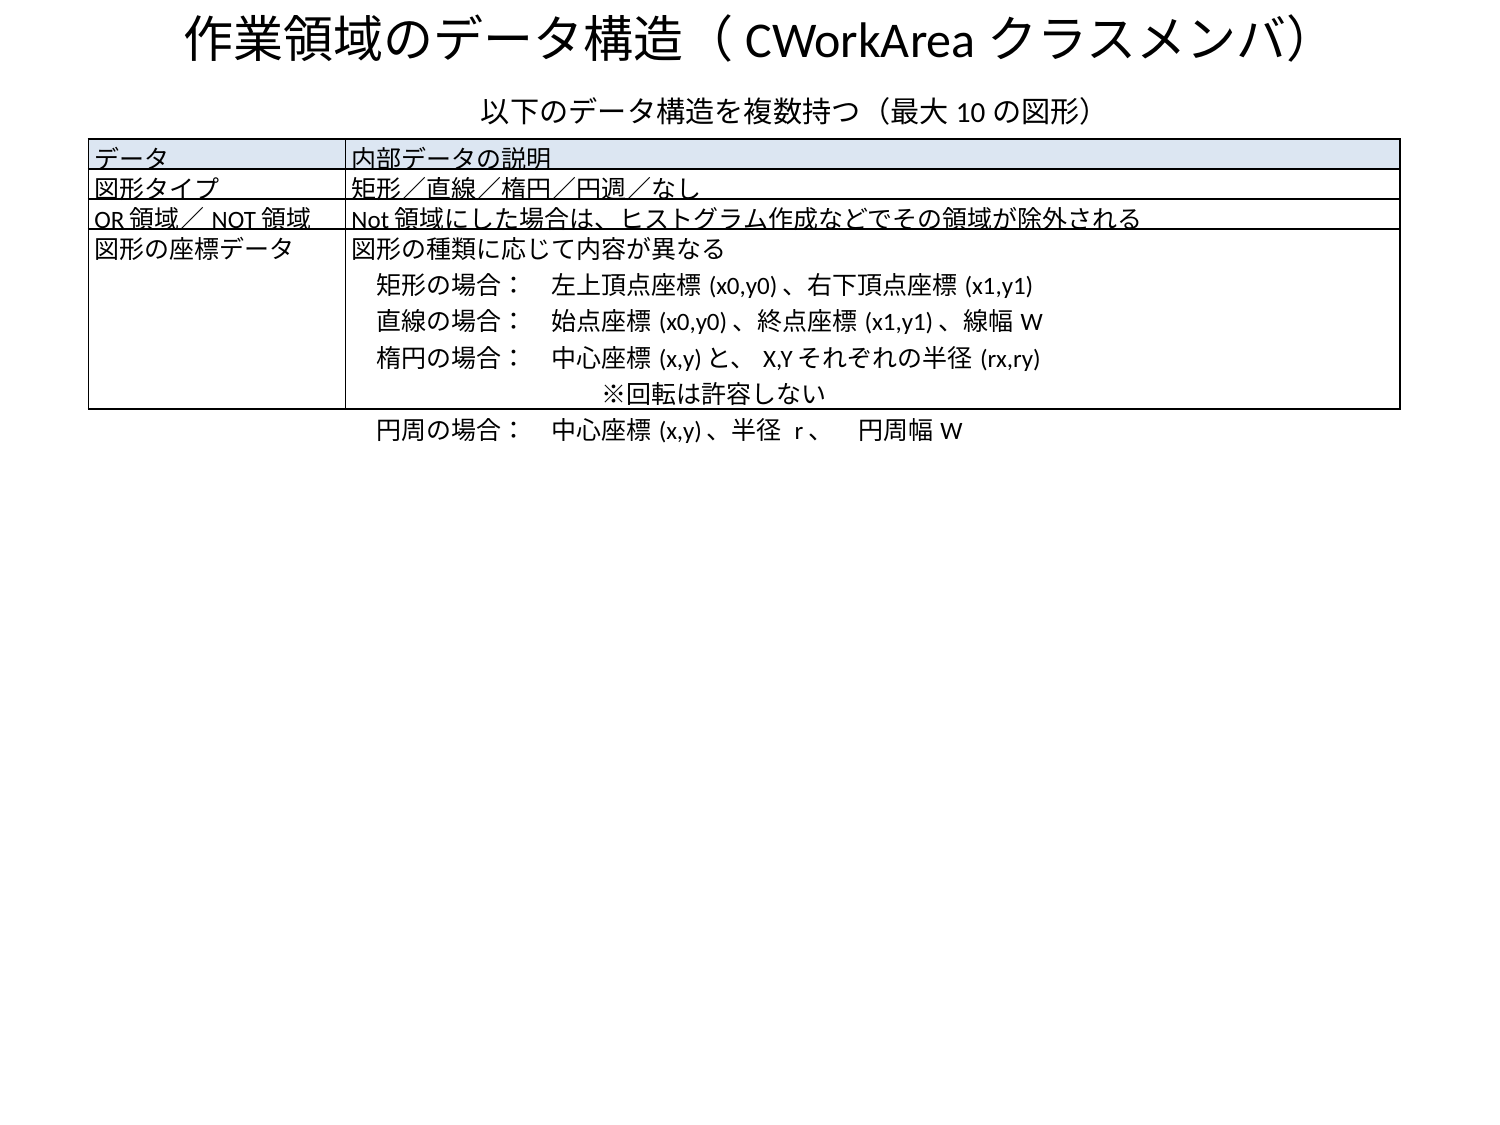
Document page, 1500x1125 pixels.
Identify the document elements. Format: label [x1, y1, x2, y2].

text_box [168, 0, 1352, 75]
table_header [346, 140, 1399, 168]
table_cell [89, 230, 345, 408]
table_cell [89, 170, 345, 198]
table_cell [346, 230, 1399, 408]
table_cell [346, 200, 1399, 228]
table_cell [346, 170, 1399, 198]
table_header [89, 140, 345, 168]
text_box [466, 85, 1125, 136]
table_cell [89, 200, 345, 228]
